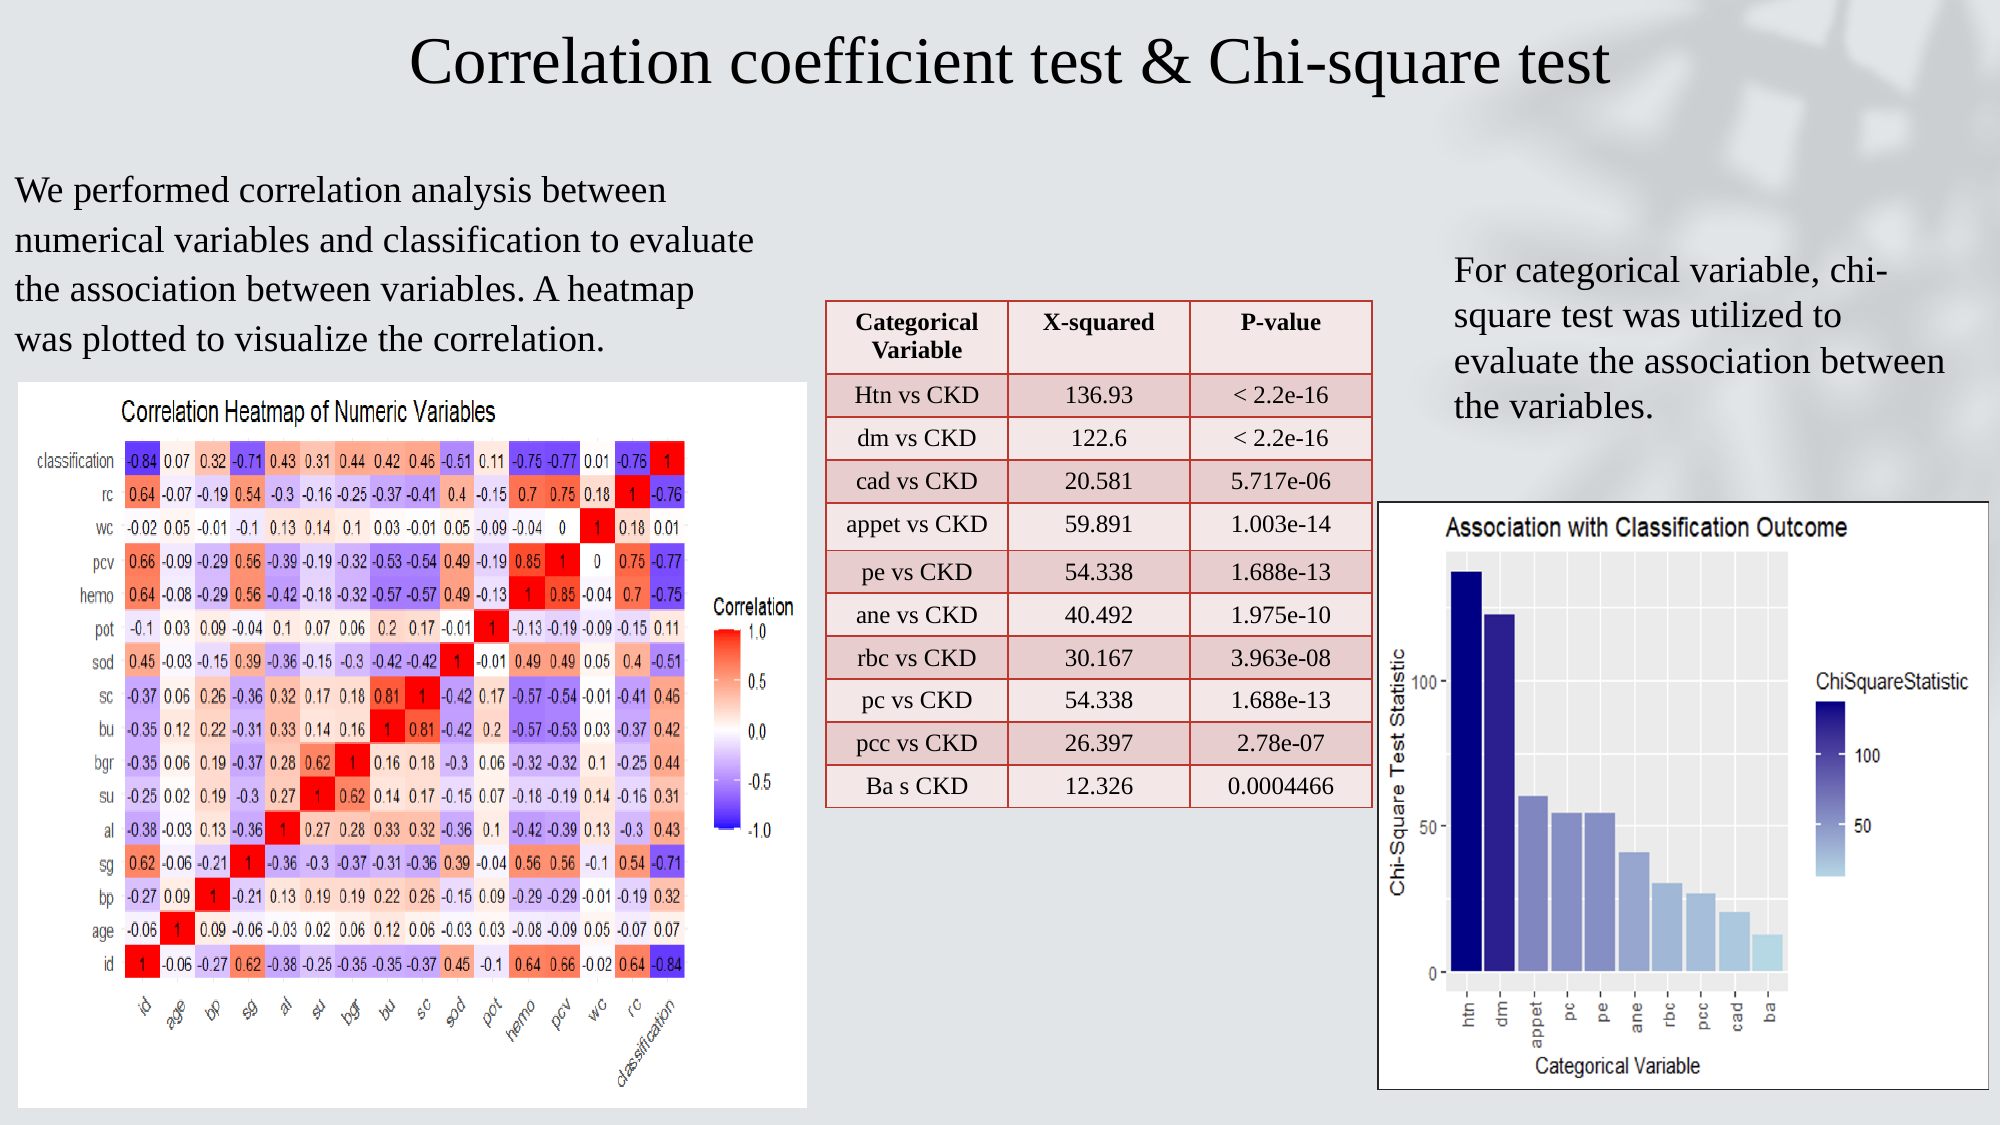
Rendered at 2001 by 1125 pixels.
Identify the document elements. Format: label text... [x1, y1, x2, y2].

table_cell 0.0004466 [1191, 766, 1371, 807]
table_cell 136.93 [1009, 375, 1189, 416]
table_cell 54.338 [1009, 551, 1189, 592]
table_cell 12.326 [1009, 766, 1189, 807]
table_cell 5.717e-06 [1191, 461, 1371, 502]
table_cell rbc vs CKD [827, 637, 1007, 678]
table_header X-squared [1009, 302, 1189, 373]
picture [18, 382, 807, 1108]
table_cell 30.167 [1009, 637, 1189, 678]
table_cell 1.688e-13 [1191, 680, 1371, 721]
table_cell ane vs CKD [827, 594, 1007, 635]
table_cell appet vs CKD [827, 504, 1007, 550]
table_cell Htn vs CKD [827, 375, 1007, 416]
table_cell pcc vs CKD [827, 723, 1007, 764]
table_cell 26.397 [1009, 723, 1189, 764]
table_cell cad vs CKD [827, 461, 1007, 502]
text_box For categorical variable, chi-square test was utilized to evaluate the association between the variables. [1438, 236, 1970, 474]
table_cell 1.003e-14 [1191, 504, 1371, 550]
title Correlation coefficient test & Chi-square test [173, 0, 1849, 114]
table_cell 40.492 [1009, 594, 1189, 635]
table_header P-value [1191, 302, 1371, 373]
table_cell 1.688e-13 [1191, 551, 1371, 592]
table_cell 20.581 [1009, 461, 1189, 502]
table_cell pc vs CKD [827, 680, 1007, 721]
list We performed correlation analysis between numerical variables and classification to evaluate the association between variables. A heatmap was plotted to visualize the correlation. [0, 153, 773, 321]
table_cell 59.891 [1009, 504, 1189, 550]
table_cell 2.78e-07 [1191, 723, 1371, 764]
table_cell 1.975e-10 [1191, 594, 1371, 635]
table_cell dm vs CKD [827, 418, 1007, 459]
table_cell 54.338 [1009, 680, 1189, 721]
table_cell < 2.2e-16 [1191, 375, 1371, 416]
table_cell 3.963e-08 [1191, 637, 1371, 678]
table_cell 122.6 [1009, 418, 1189, 459]
table_cell pe vs CKD [827, 551, 1007, 592]
table_cell < 2.2e-16 [1191, 418, 1371, 459]
table_header Categorical Variable [827, 302, 1007, 373]
picture [1377, 501, 1989, 1090]
table_cell Ba s CKD [827, 766, 1007, 807]
